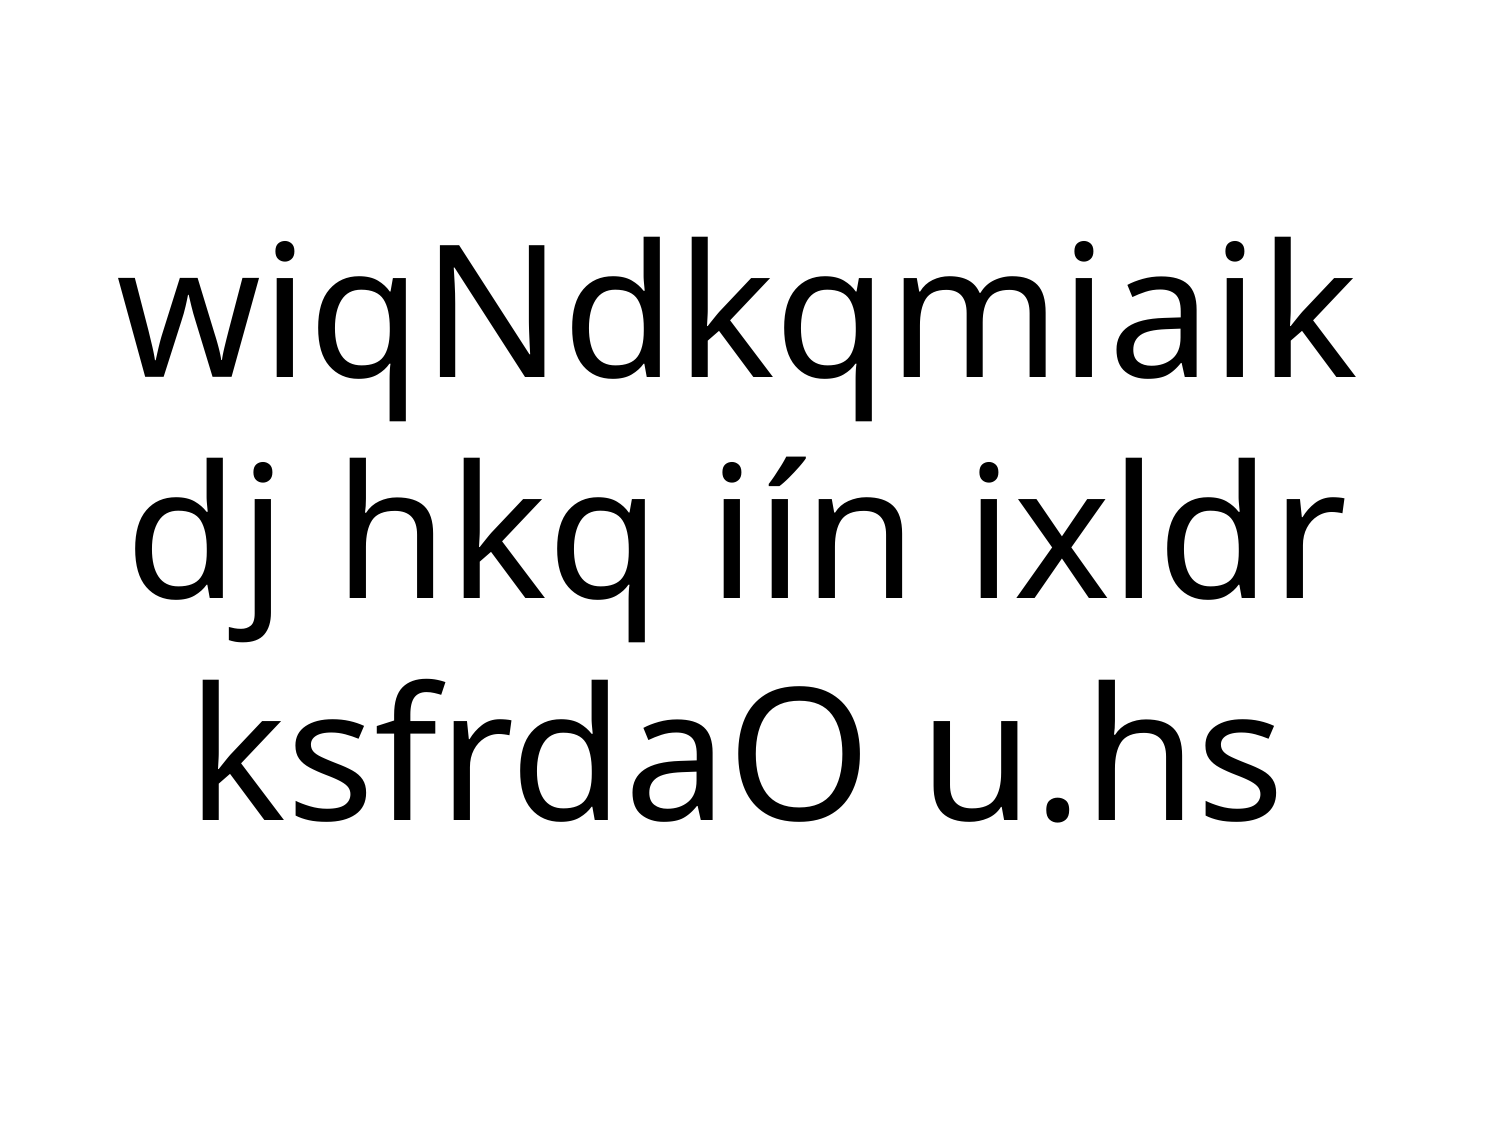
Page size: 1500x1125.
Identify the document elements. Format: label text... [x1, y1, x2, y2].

text_box wiqNdkqmiaikdj hkq iín ixldr ksfrdaO u.hs [89, 185, 1385, 865]
